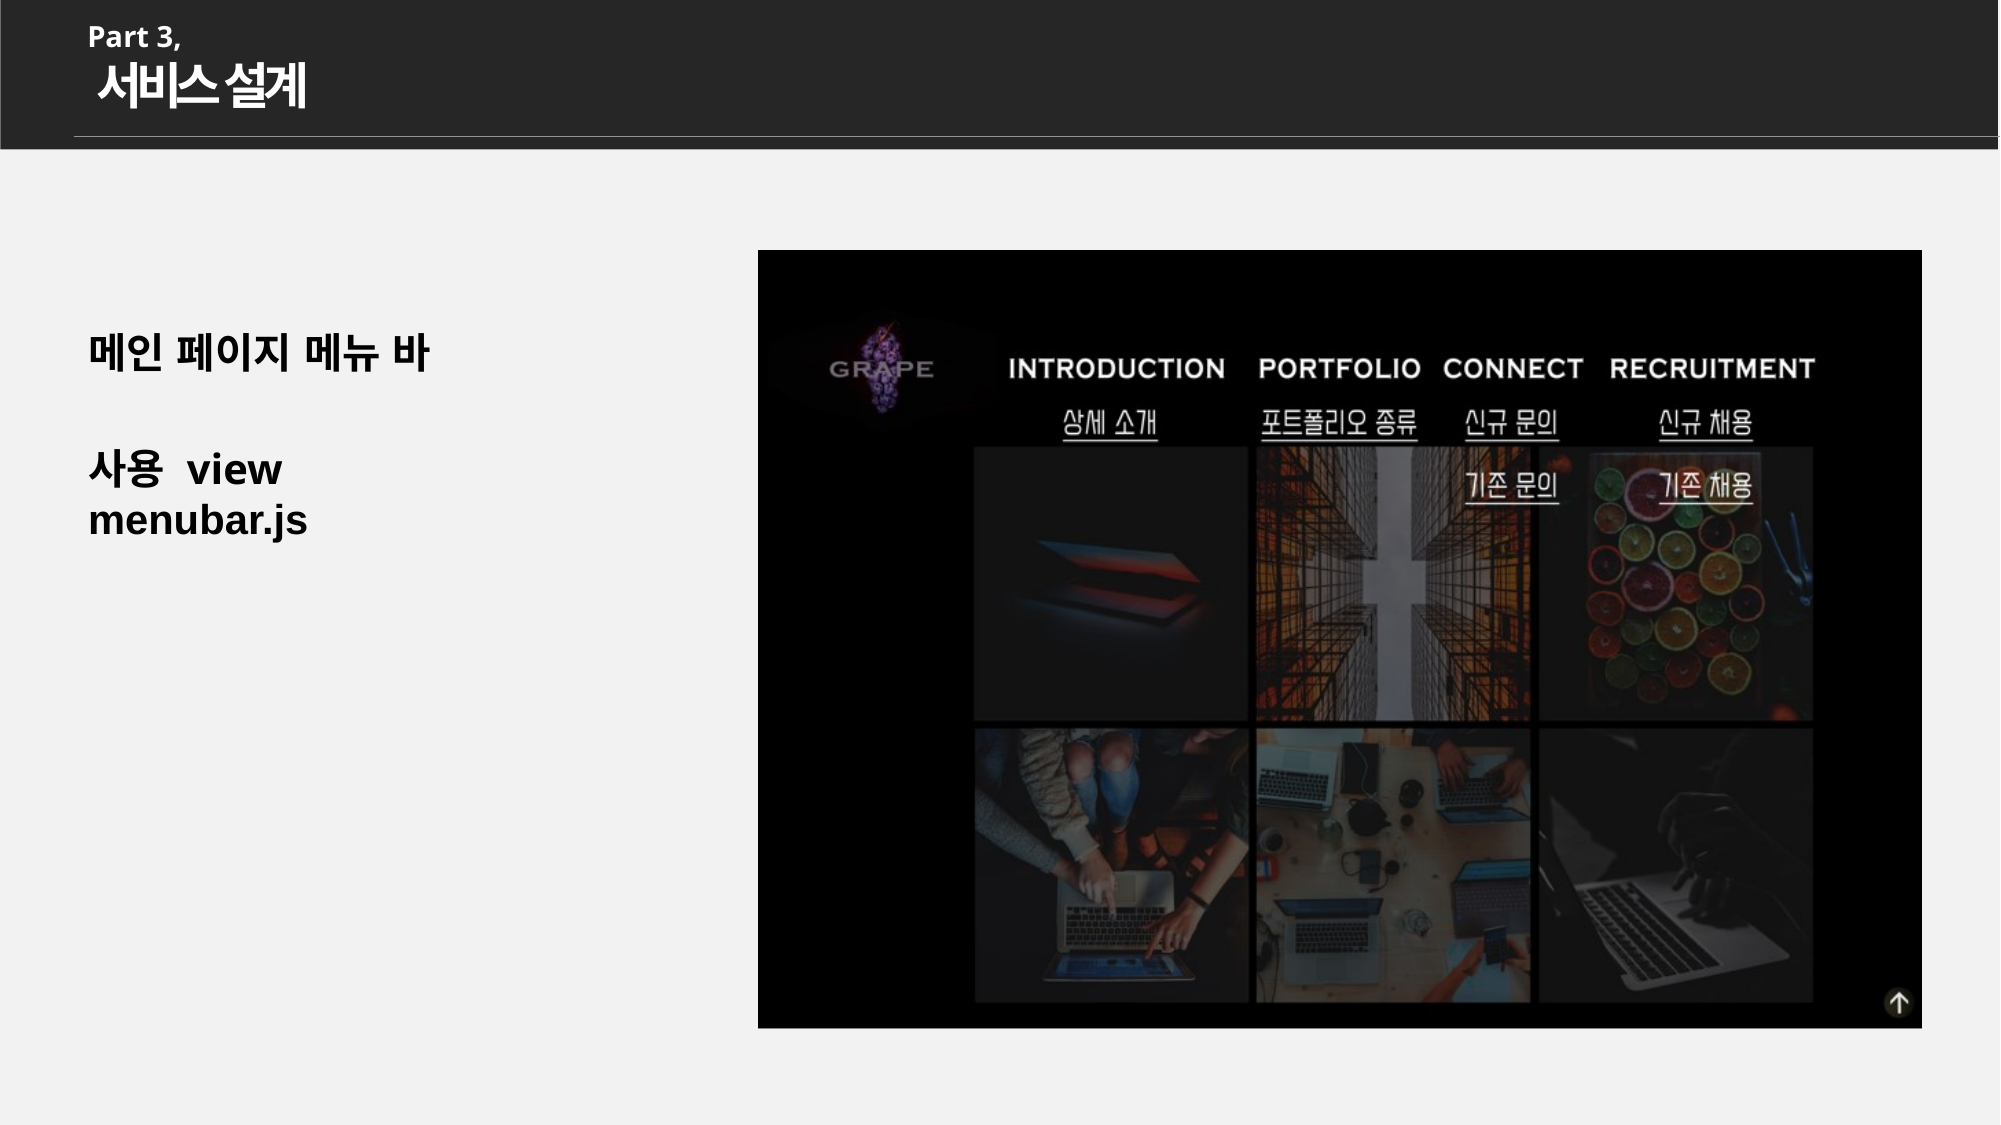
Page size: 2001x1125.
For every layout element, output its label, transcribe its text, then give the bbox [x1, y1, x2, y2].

text_box Part 3, [72, 10, 197, 61]
text_box 서비스 설계 [81, 46, 325, 122]
text_box 메인 페이지 메뉴 바 [73, 318, 668, 384]
text_box 사용 view menubar.js [73, 435, 668, 751]
text_box [0, 0, 1999, 150]
picture [757, 250, 1922, 1030]
